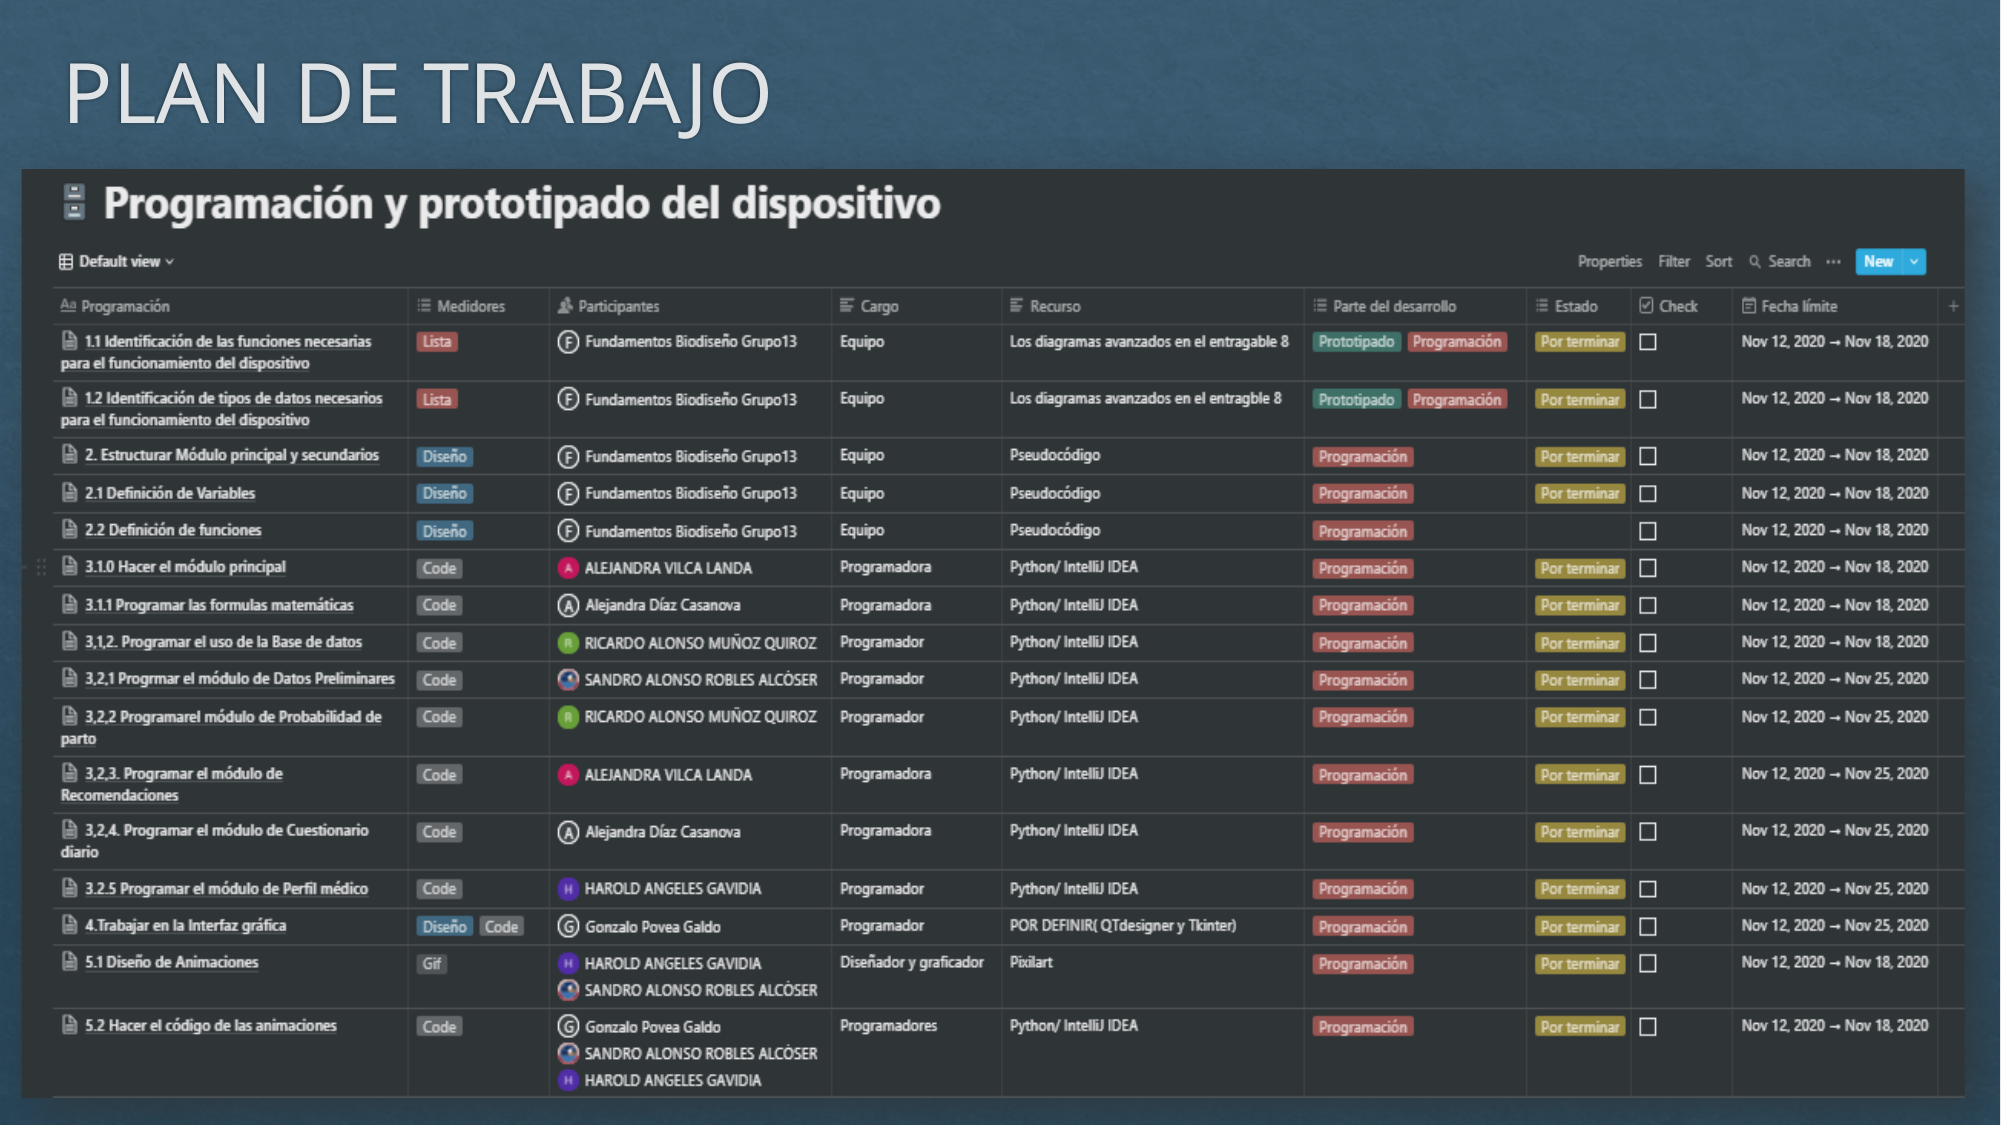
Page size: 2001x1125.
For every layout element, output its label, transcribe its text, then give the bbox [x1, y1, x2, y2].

title PLAN DE TRABAJO [21, 10, 816, 163]
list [21, 169, 1965, 1099]
